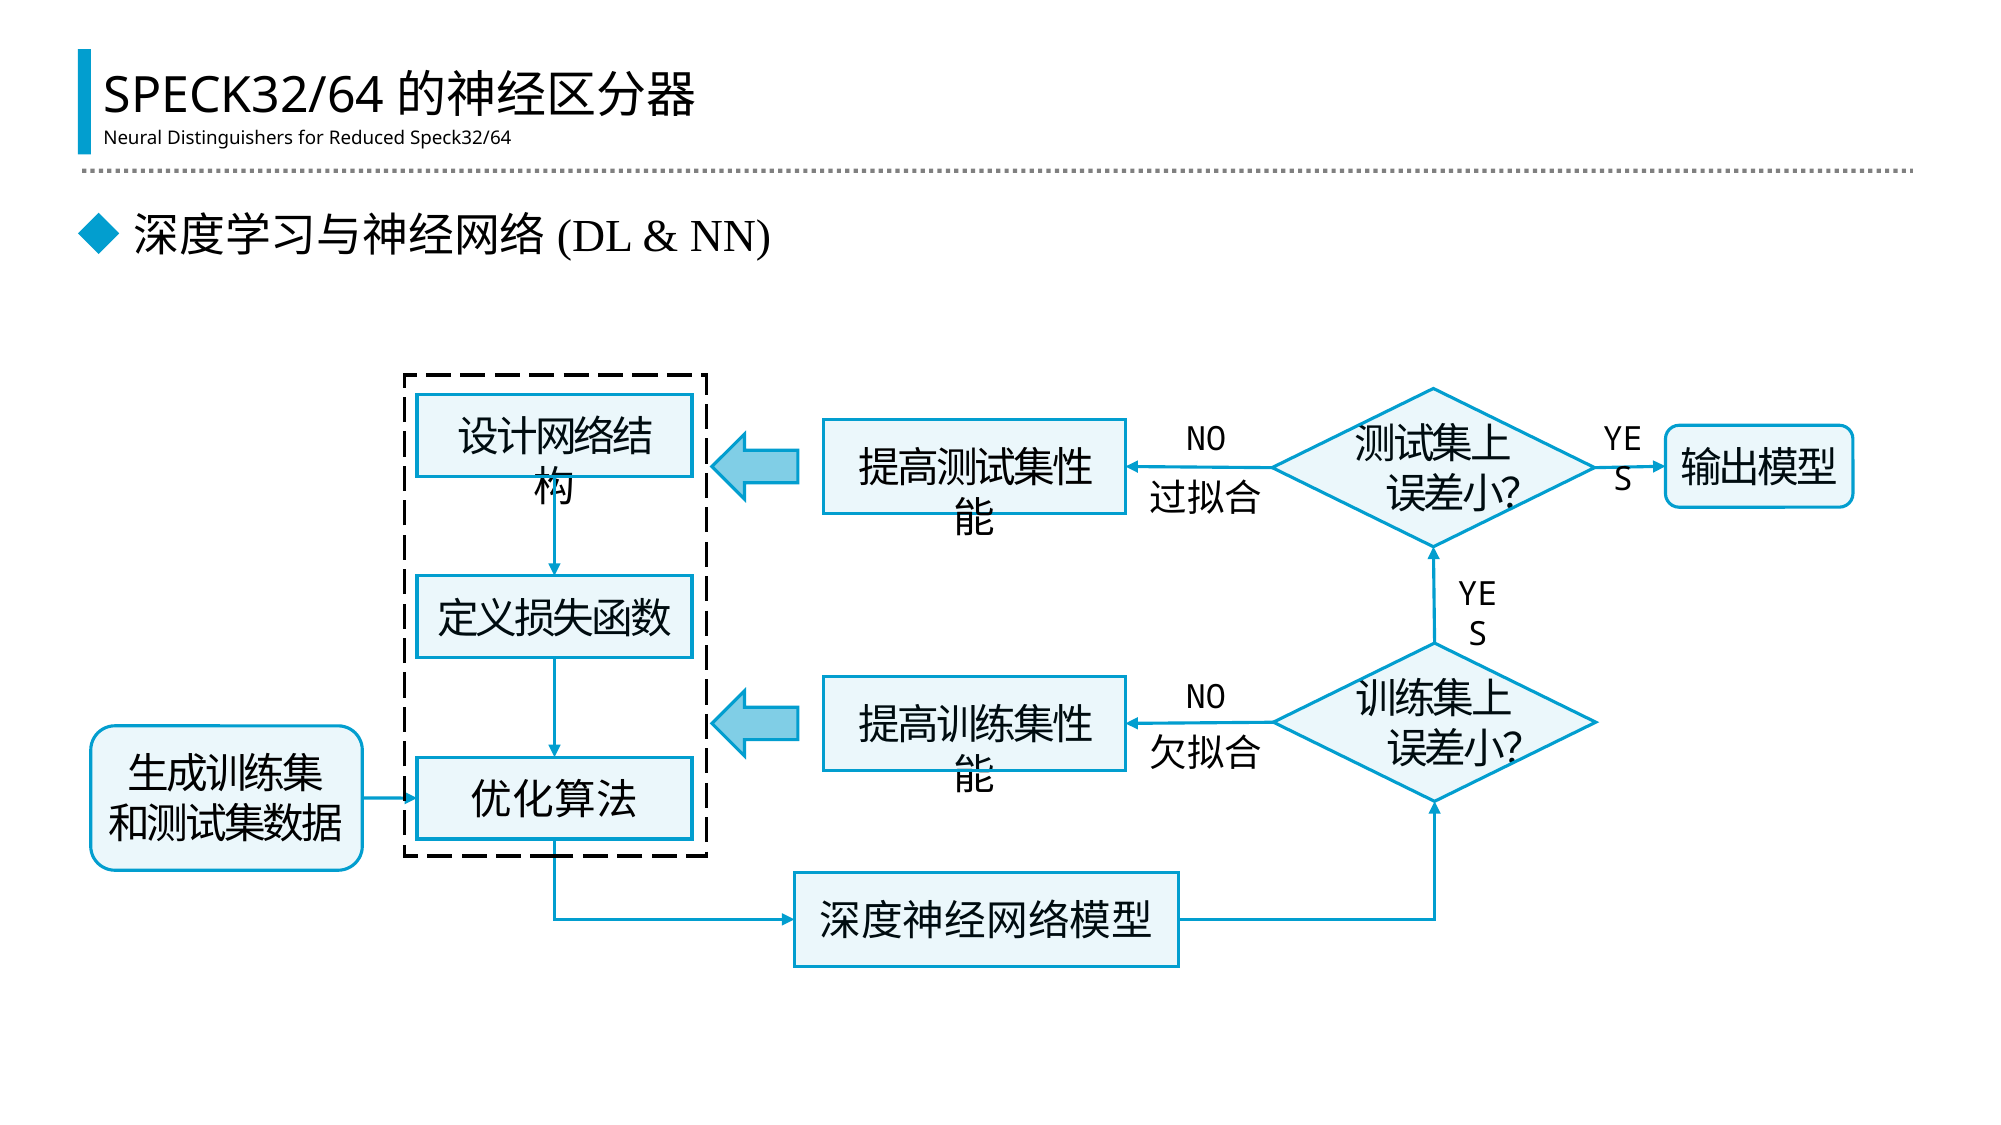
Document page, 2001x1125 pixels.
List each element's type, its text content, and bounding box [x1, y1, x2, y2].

text_box SPECK32/64的神经区分器 [100, 58, 1124, 128]
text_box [77, 197, 1168, 269]
text_box [77, 49, 91, 155]
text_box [711, 409, 1287, 528]
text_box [1178, 643, 1596, 920]
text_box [89, 725, 417, 871]
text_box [1580, 409, 1853, 508]
text_box [417, 840, 554, 857]
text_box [1272, 388, 1595, 644]
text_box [711, 667, 1287, 783]
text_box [416, 657, 692, 840]
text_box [416, 394, 692, 476]
text_box [403, 374, 708, 839]
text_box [416, 476, 692, 657]
text_box Neural Distinguishers for Reduced Speck32/64 [103, 125, 742, 149]
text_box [554, 839, 1179, 967]
